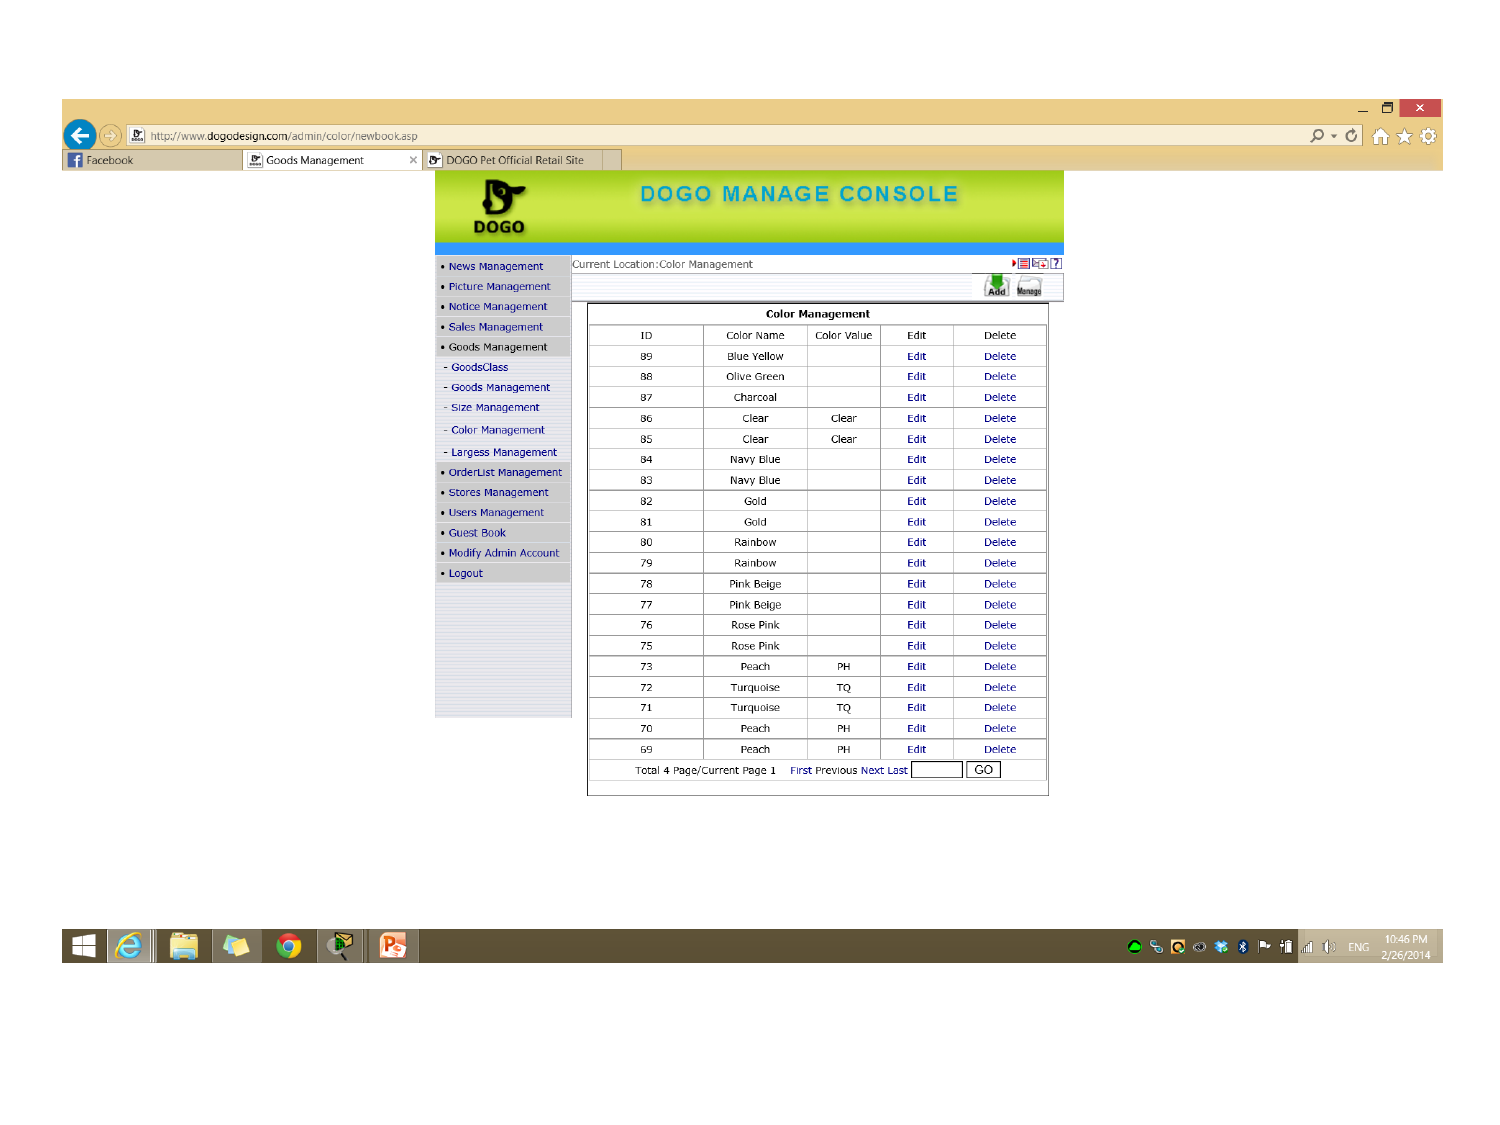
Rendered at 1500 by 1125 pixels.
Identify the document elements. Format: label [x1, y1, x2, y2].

picture [62, 99, 1443, 963]
